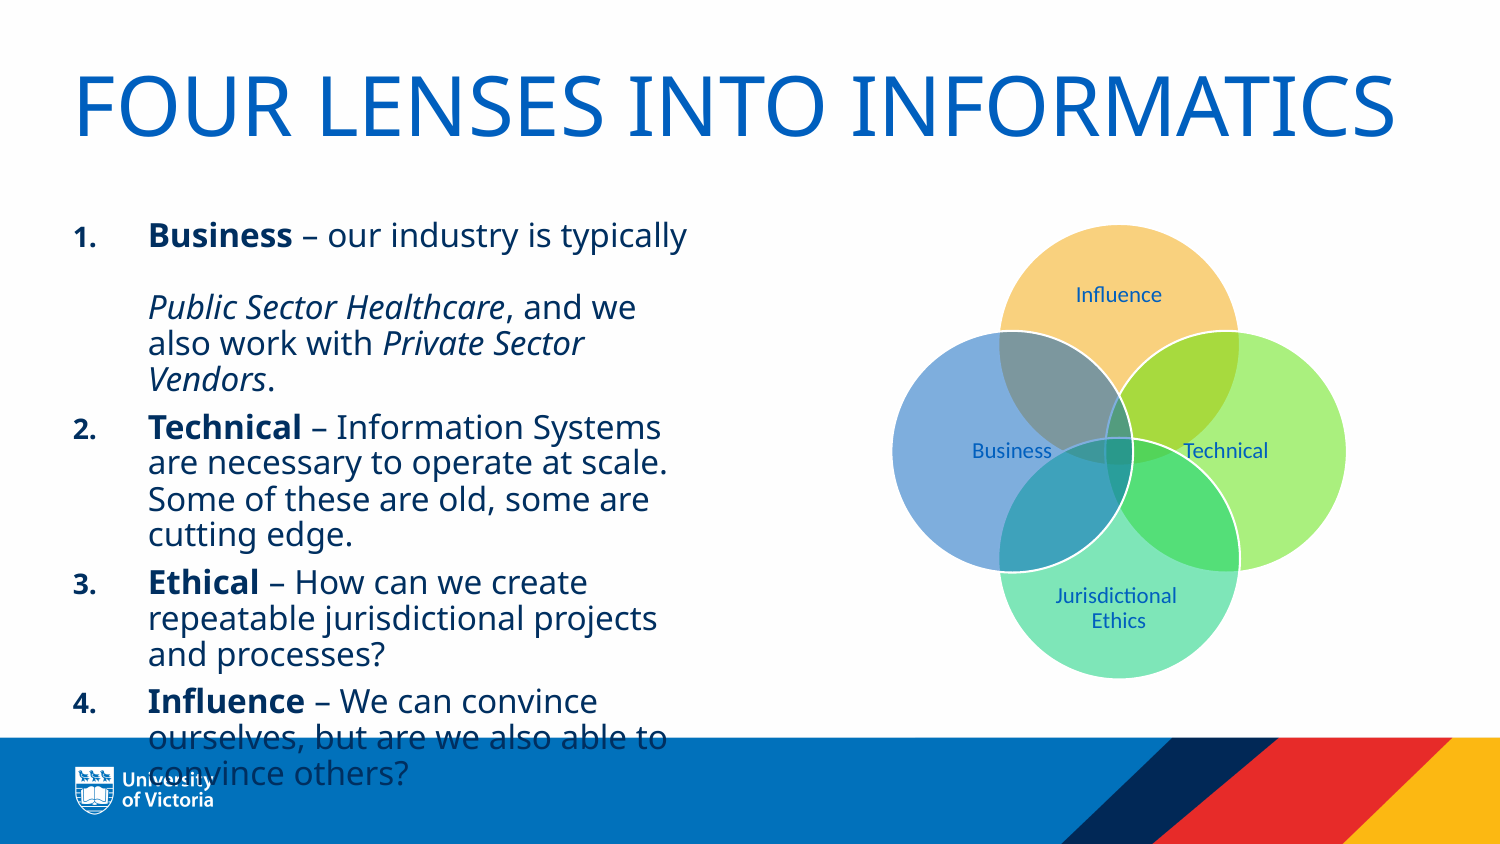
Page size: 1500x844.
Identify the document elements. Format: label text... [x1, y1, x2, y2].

title Four Lenses into Informatics [72, 67, 1430, 152]
list Business – our industry is typically Public Sector Healthcare, and we also work with Private Sector Vendors. Technical – Information Systems are necessary to operate at scale. Some of these are old, some are cutting edge. Ethical – How can we create repeatable jurisdictional projects and processes? Influence – We can convince ourselves, but are we also able to convince others? [72, 219, 693, 685]
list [809, 219, 1430, 685]
picture [0, 0, 1500, 844]
